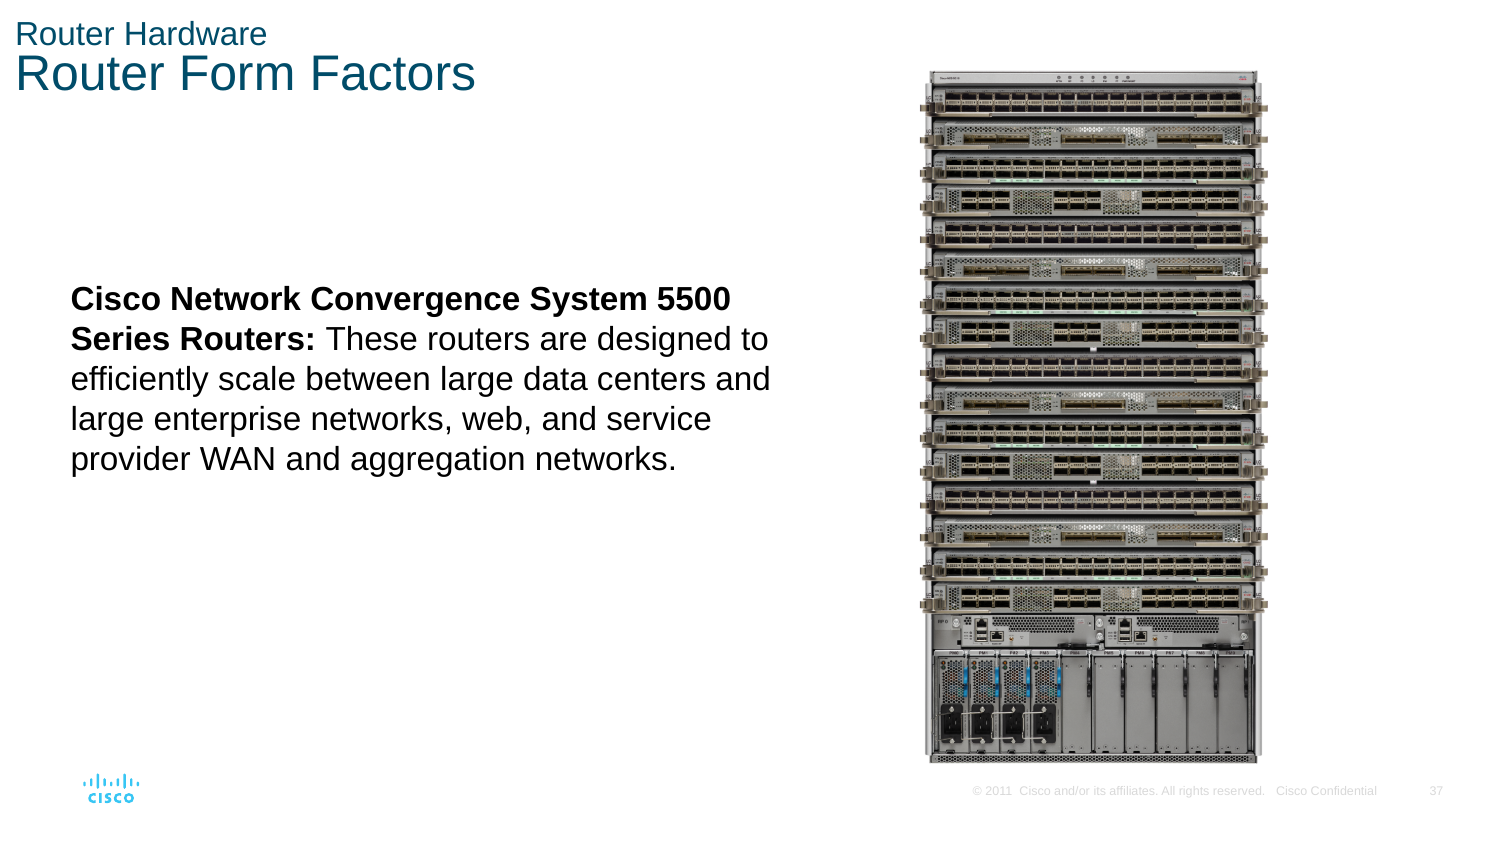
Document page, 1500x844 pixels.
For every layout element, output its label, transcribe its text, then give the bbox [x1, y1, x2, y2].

picture [909, 59, 1276, 771]
list Cisco Network Convergence System 5500 Series Routers: These routers are designed to efficiently scale between large data centers and large enterprise networks, web, and service provider WAN and aggregation networks. [55, 270, 854, 480]
title Router Hardware Router Form Factors [0, 0, 1369, 121]
